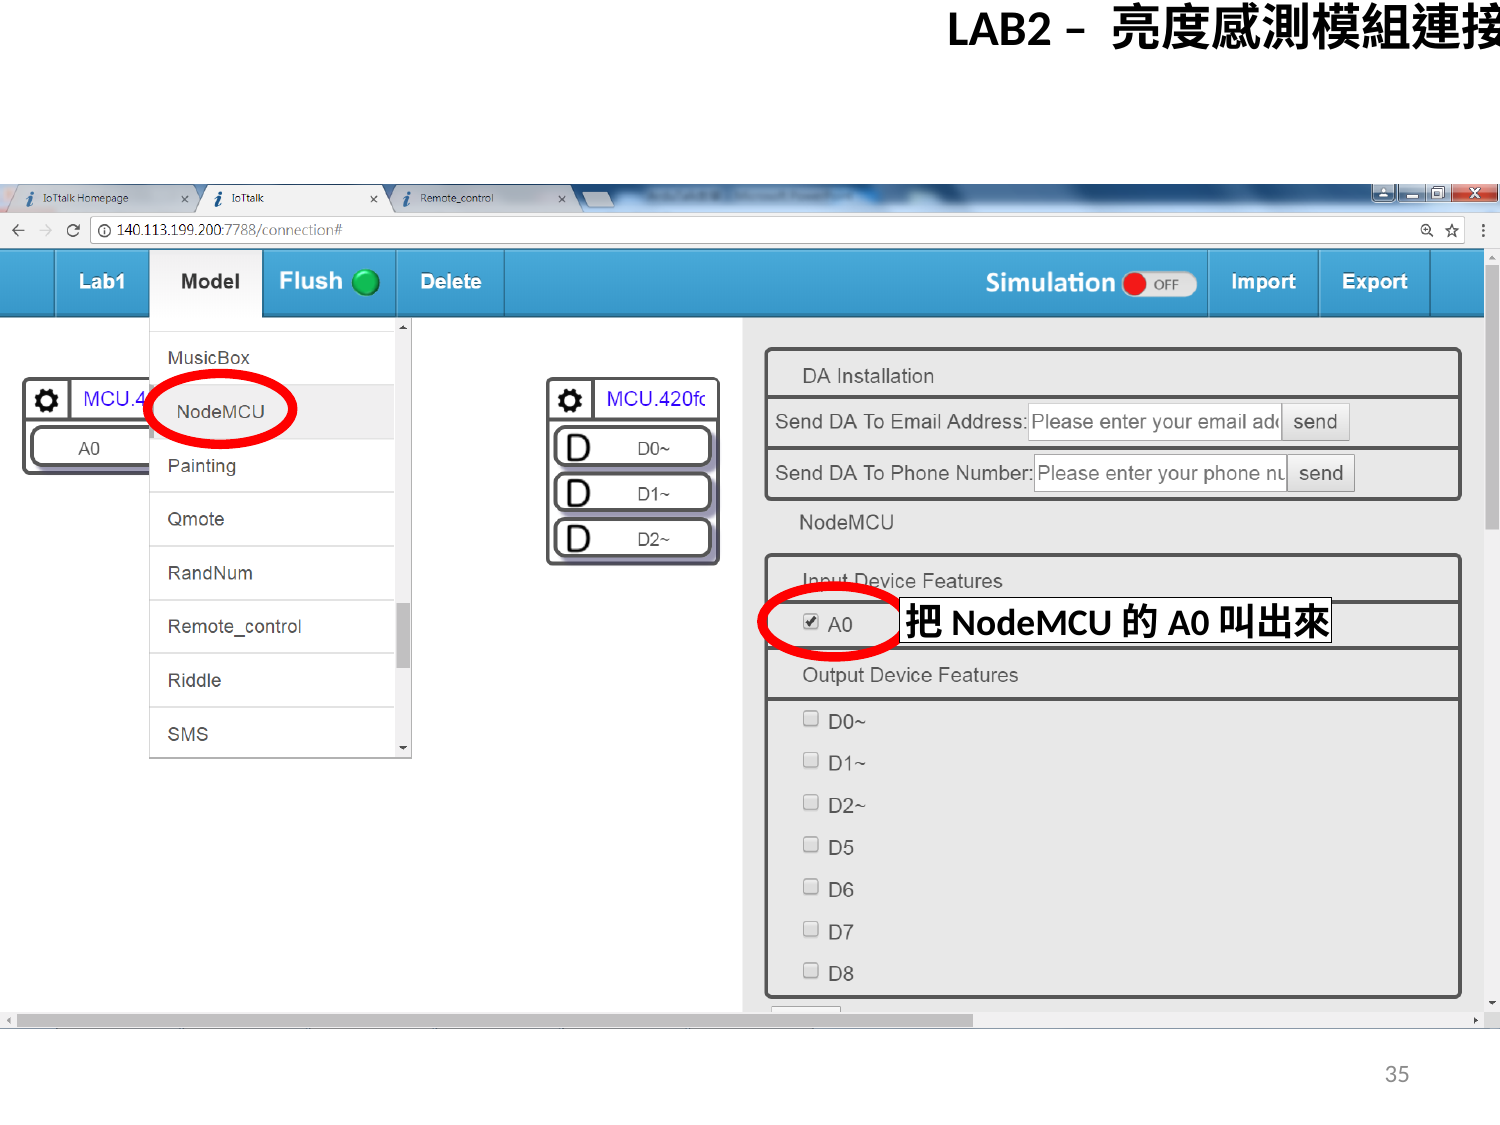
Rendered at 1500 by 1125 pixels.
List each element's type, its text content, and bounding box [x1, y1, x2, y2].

picture [0, 184, 1500, 1029]
text_box LAB2 – 亮度感測模組連接 [947, 0, 1500, 56]
slide_number 35 [1074, 1042, 1425, 1103]
